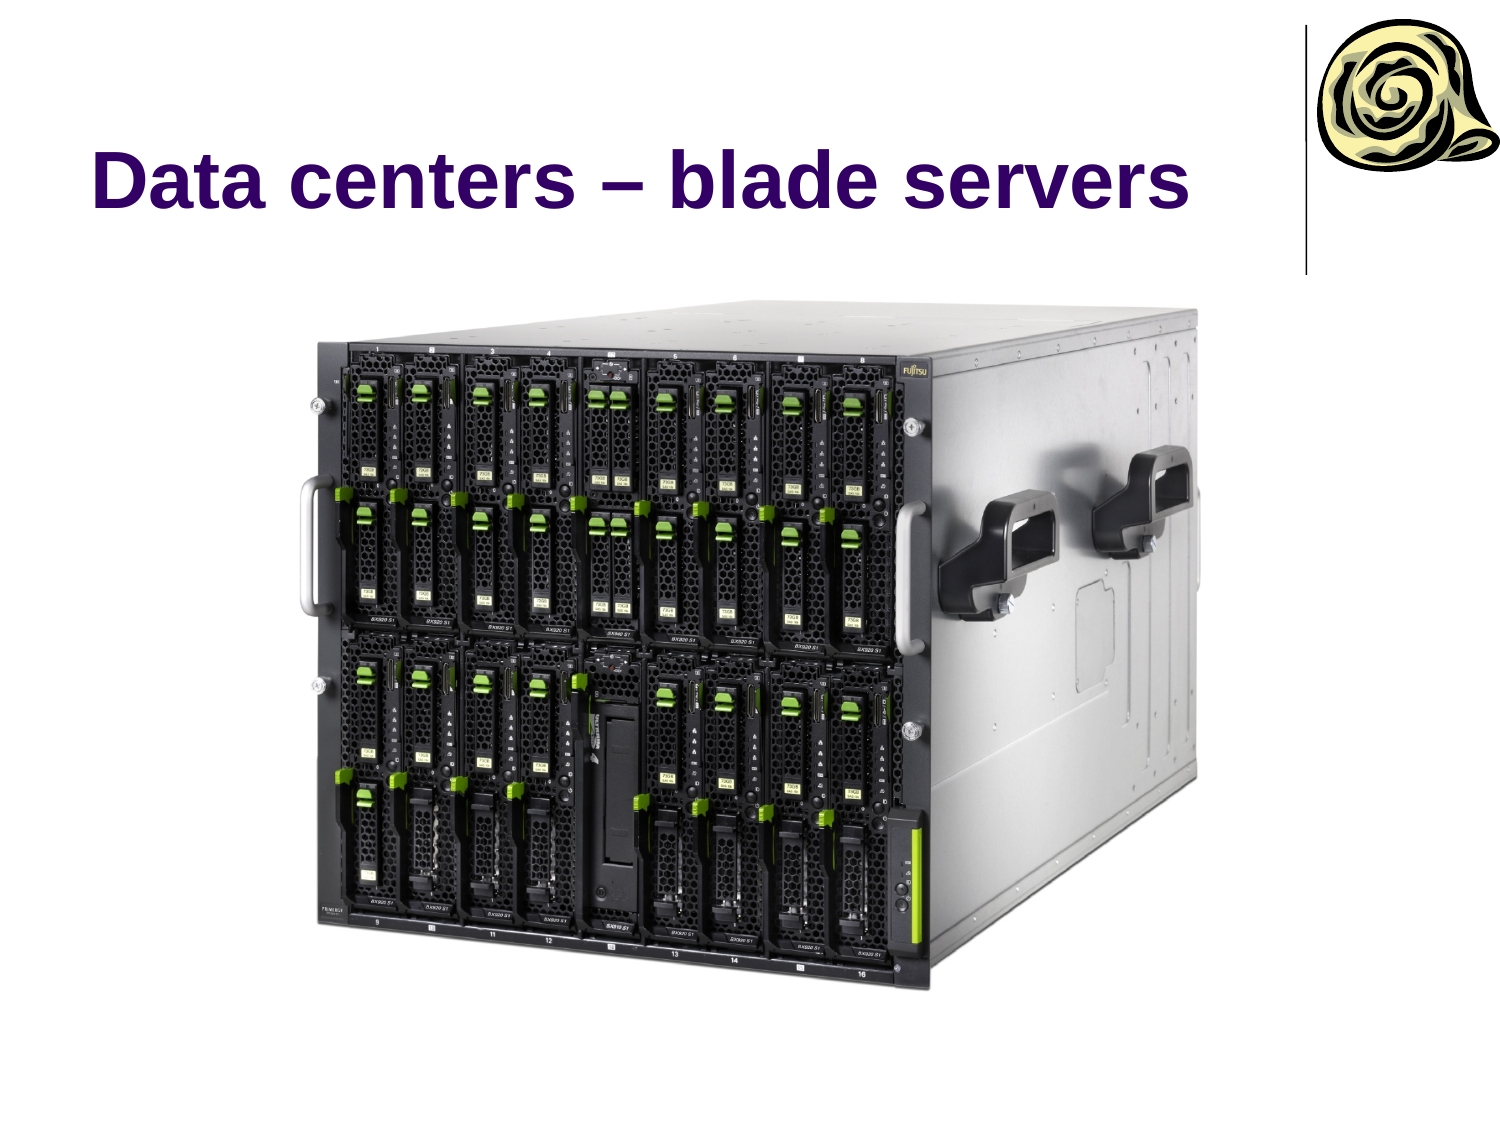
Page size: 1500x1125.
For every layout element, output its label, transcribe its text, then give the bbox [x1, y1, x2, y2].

title Data centers – blade servers [74, 19, 1313, 233]
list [267, 281, 1233, 1006]
